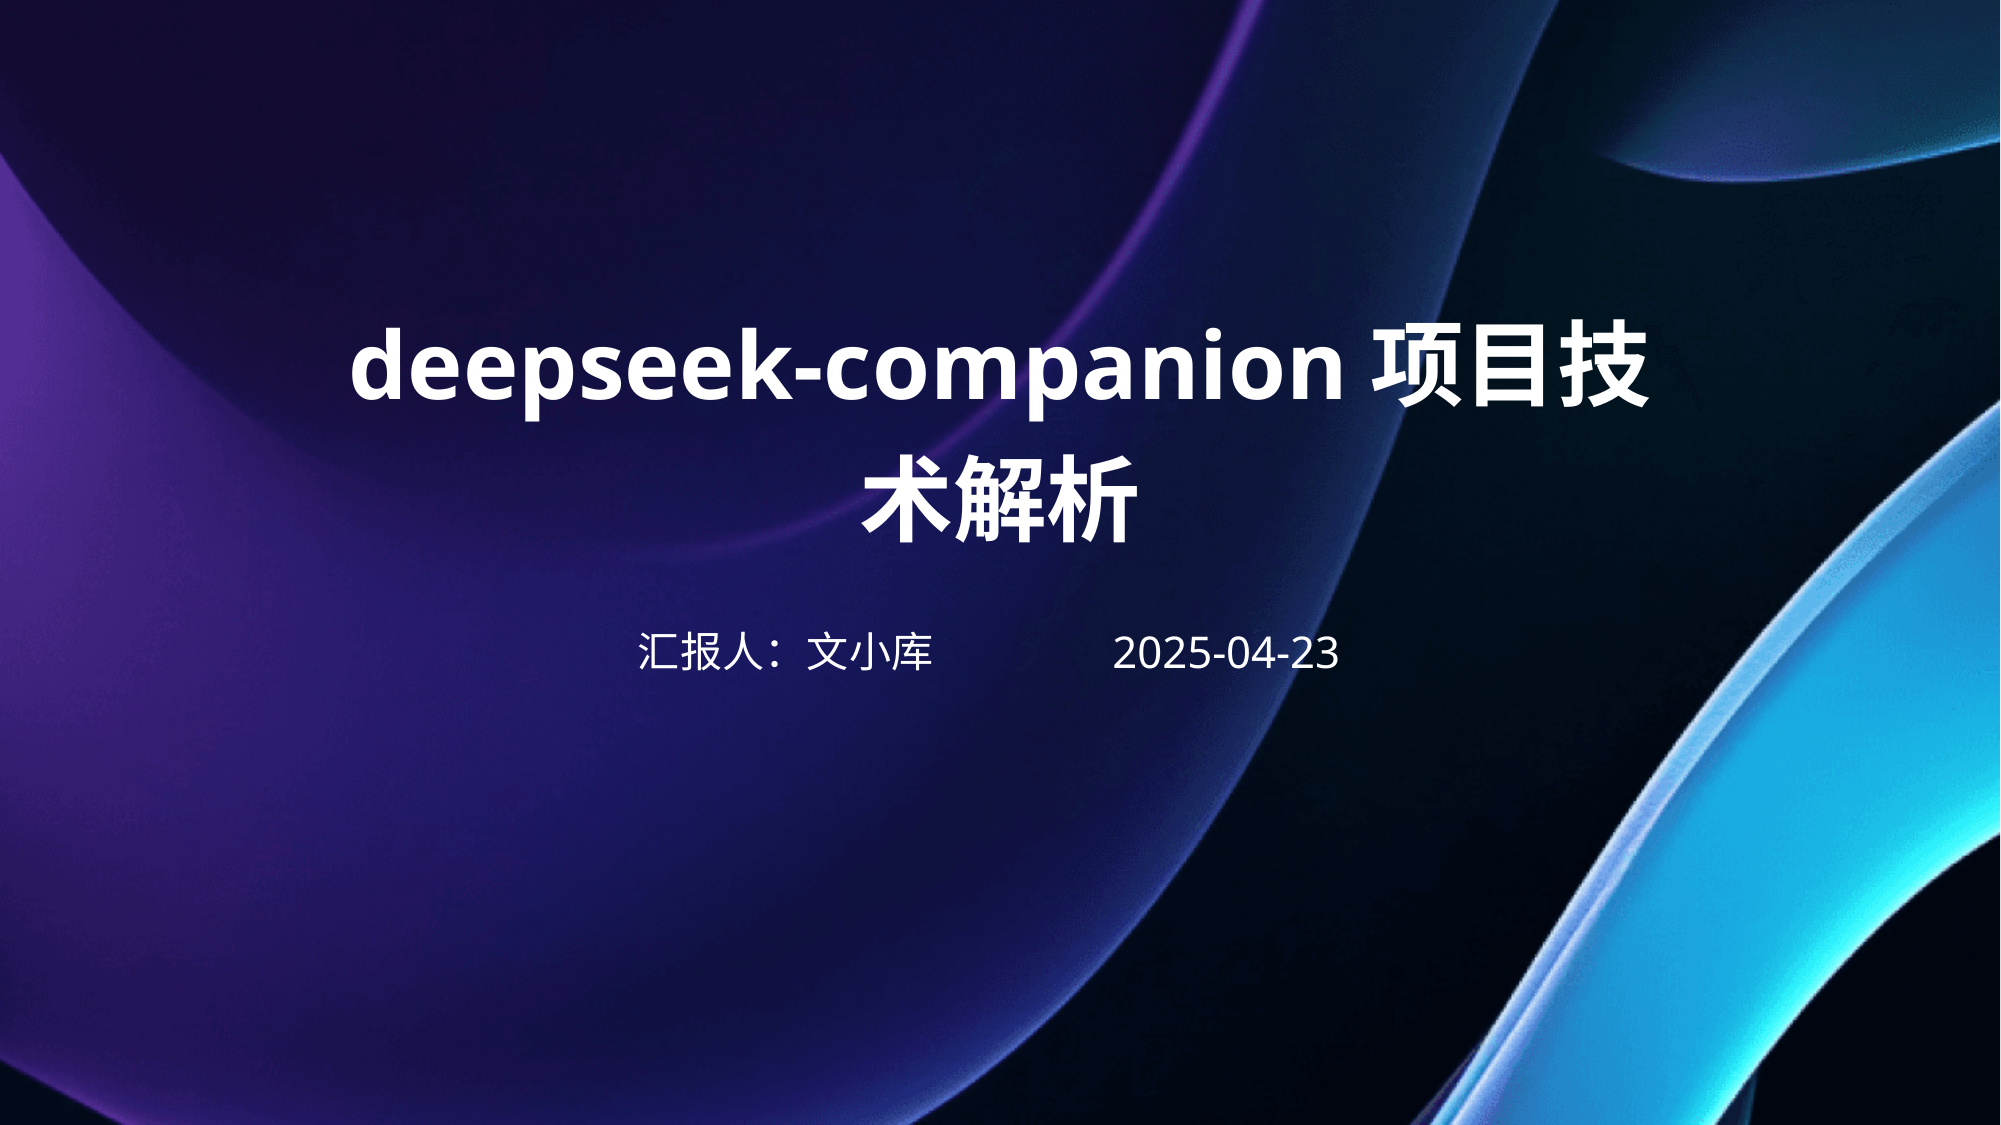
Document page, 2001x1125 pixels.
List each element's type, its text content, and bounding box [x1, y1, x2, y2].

picture [0, 0, 2001, 1125]
text_box deepseek-companion项目技术解析 [323, 251, 1677, 585]
text_box 汇报人：文小库 [603, 602, 969, 688]
text_box 2025-04-23 [1040, 604, 1412, 687]
